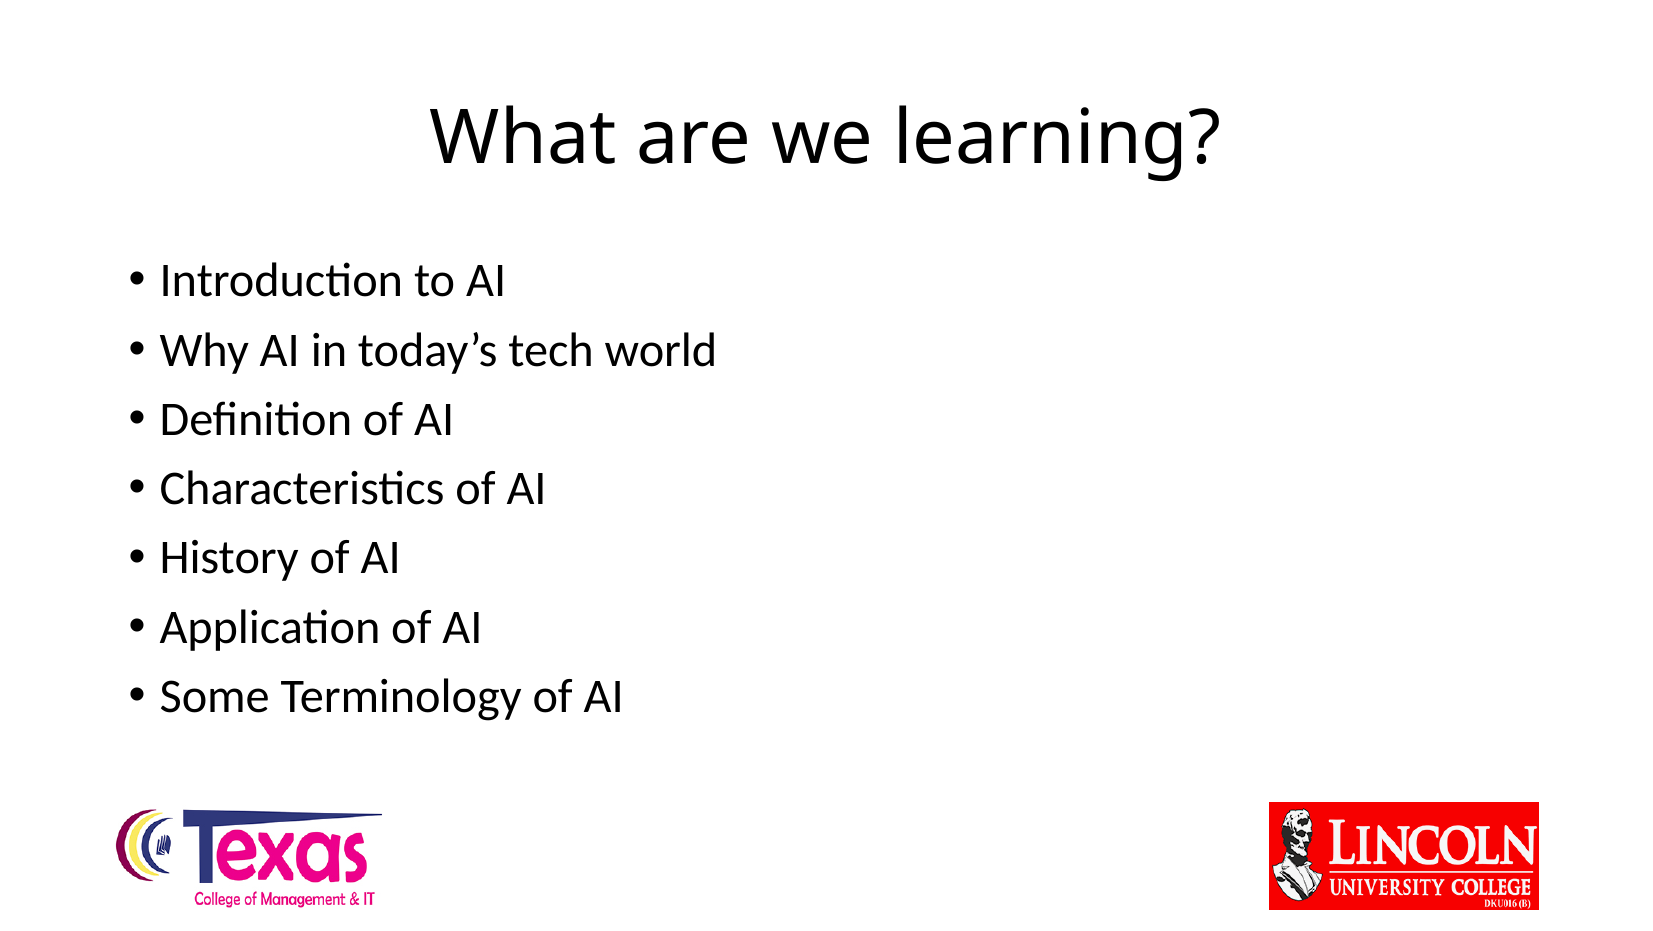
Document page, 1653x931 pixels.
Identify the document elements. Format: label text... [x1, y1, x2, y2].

picture [1269, 802, 1539, 910]
picture [113, 802, 383, 910]
list Introduction to AI Why AI in today’s tech world Definition of AI Characteristics of AI History of AI Application of AI Some Terminology of AI [113, 247, 1539, 838]
title What are we learning? [113, 49, 1539, 230]
